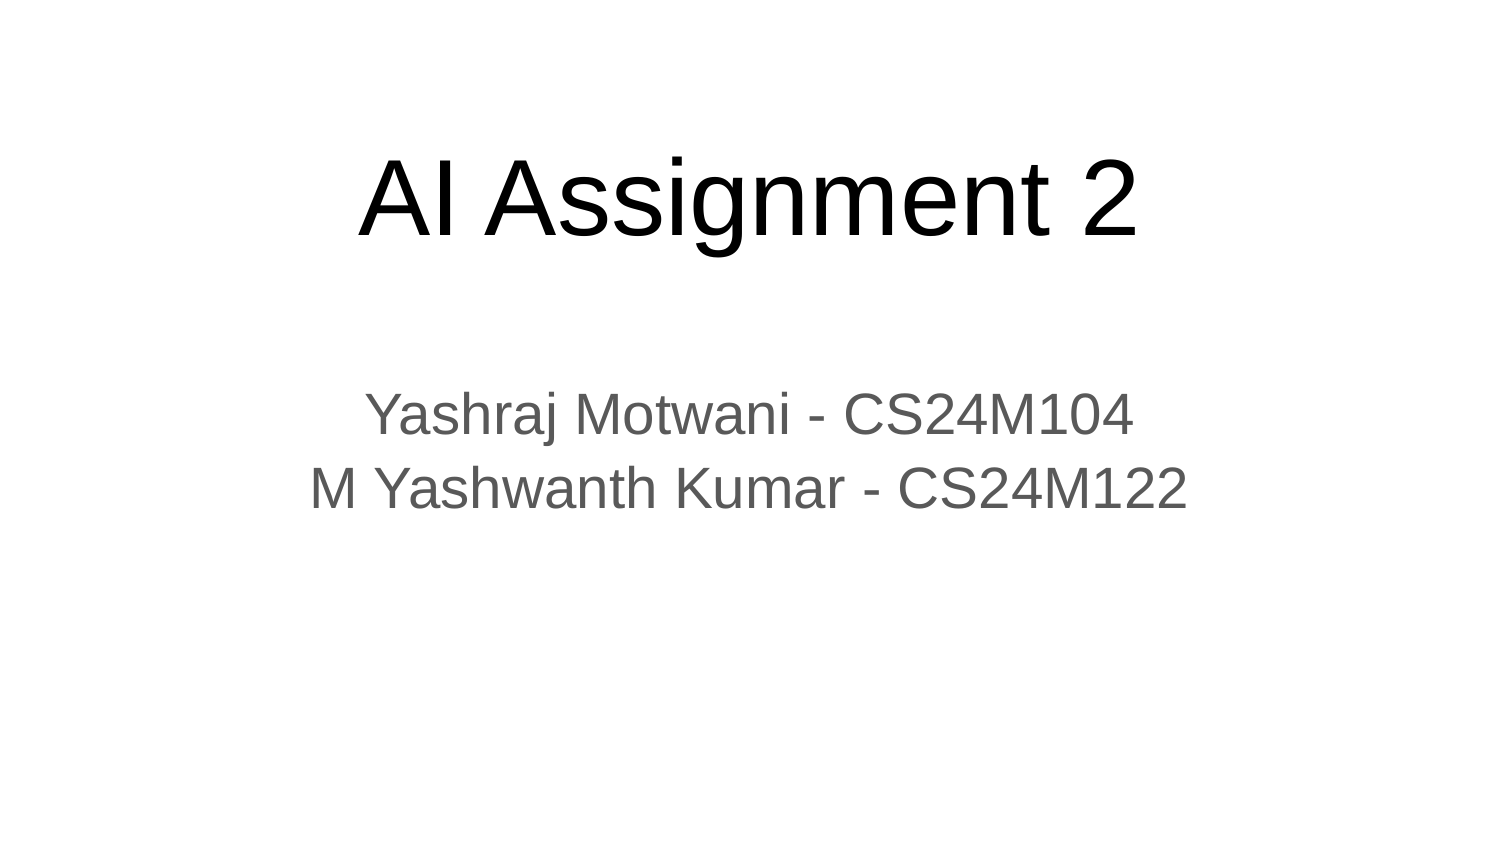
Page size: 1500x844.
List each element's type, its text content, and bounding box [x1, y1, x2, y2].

subtitle Yashraj Motwani - CS24M104 M Yashwanth Kumar - CS24M122 [38, 356, 1462, 568]
title AI Assignment 2 [51, 122, 1449, 274]
